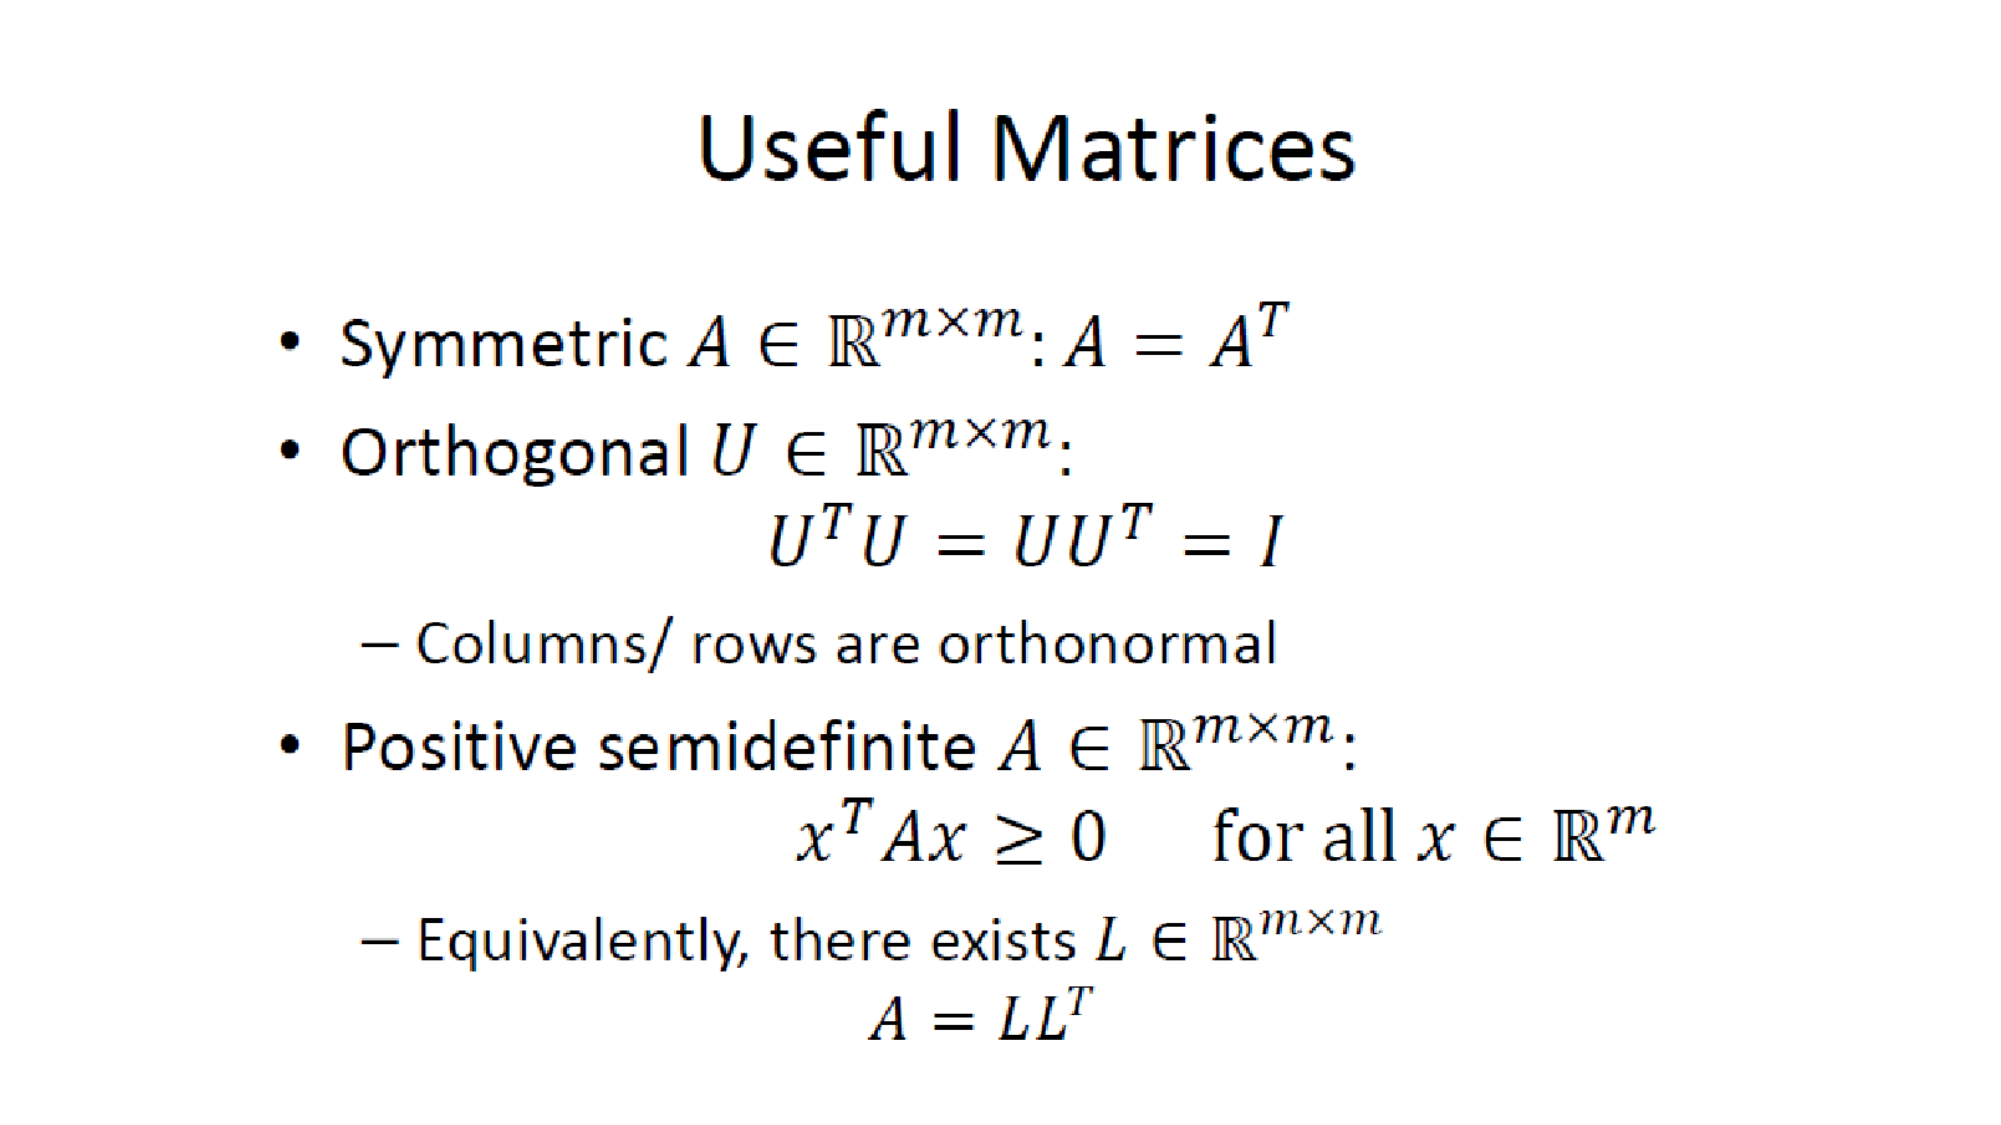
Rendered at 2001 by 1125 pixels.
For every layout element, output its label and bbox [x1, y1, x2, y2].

picture [225, 58, 1735, 1082]
